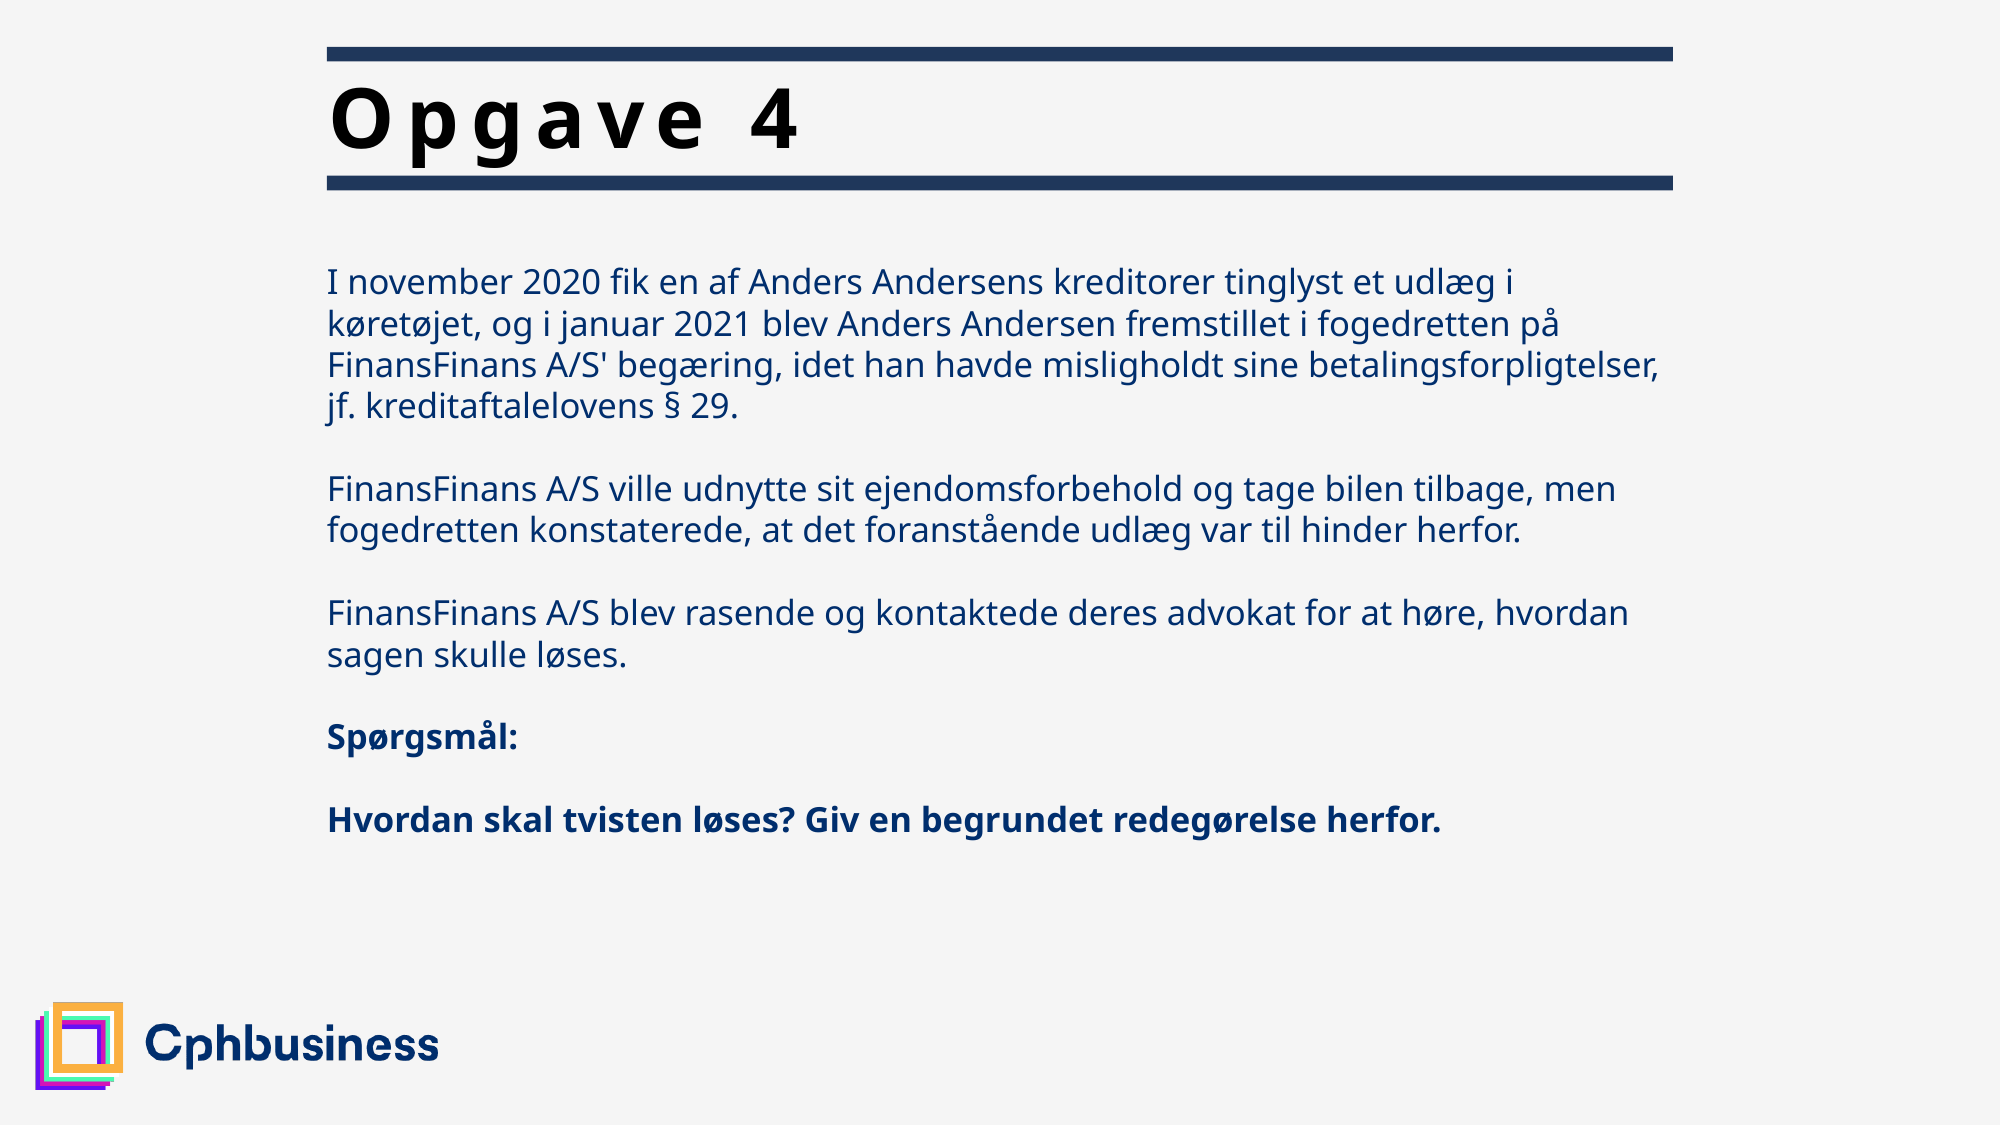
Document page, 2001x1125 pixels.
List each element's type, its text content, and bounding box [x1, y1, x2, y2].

picture [0, 967, 473, 1125]
title Opgave 4 [326, 25, 1729, 216]
text_box [326, 46, 1673, 62]
text_box I november 2020 fik en af Anders Andersens kreditorer tinglyst et udlæg i køretøjet, og i januar 2021 blev Anders Andersen fremstillet i fogedretten på FinansFinans A/S' begæring, idet han havde misligholdt sine betalingsforpligtelser, jf. kreditaftalelovens § 29. FinansFinans A/S ville udnytte sit ejendomsforbehold og tage bilen tilbage, men fogedretten konstaterede, at det foranstående udlæg var til hinder herfor. FinansFinans A/S blev rasende og kontaktede deres advokat for at høre, hvordan sagen skulle løses. Spørgsmål: Hvordan skal tvisten løses? Giv en begrundet redegørelse herfor. [326, 230, 1673, 922]
text_box [326, 175, 1673, 191]
